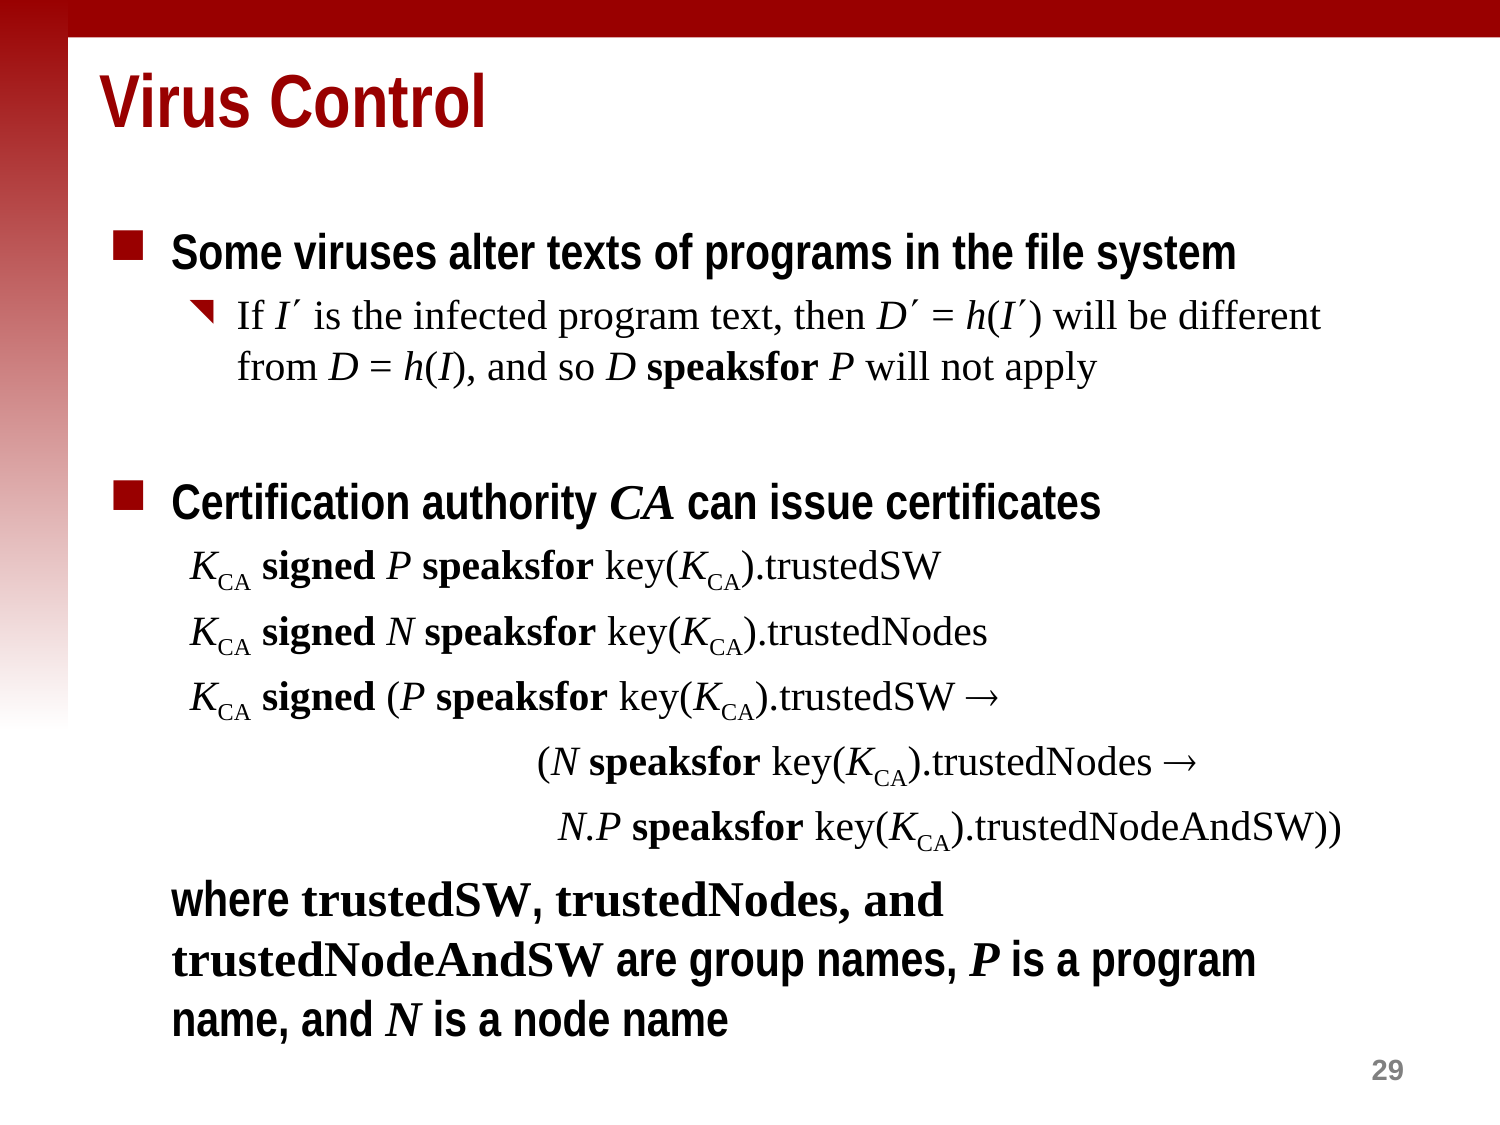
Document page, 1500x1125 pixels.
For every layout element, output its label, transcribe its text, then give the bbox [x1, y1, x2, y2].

title Virus Control [64, 34, 1500, 161]
list Certification authority CA can issue certificates KCA signed P speaksfor key(KCA).trustedSW KCA signed N speaksfor key(KCA).trustedNodes KCA signed (P speaksfor key(KCA).trustedSW  (N speaksfor key(KCA).trustedNodes  N.P speaksfor key(KCA).trustedNodeAndSW)) where trustedSW, trustedNodes, and trustedNodeAndSW are group names, P is a program name, and N is a node name [99, 475, 1396, 1026]
text_box Some viruses alter texts of programs in the file system If I is the infected program text, then D = h(I) will be different from D = h(I), and so D speaksfor P will not apply [99, 212, 1396, 475]
